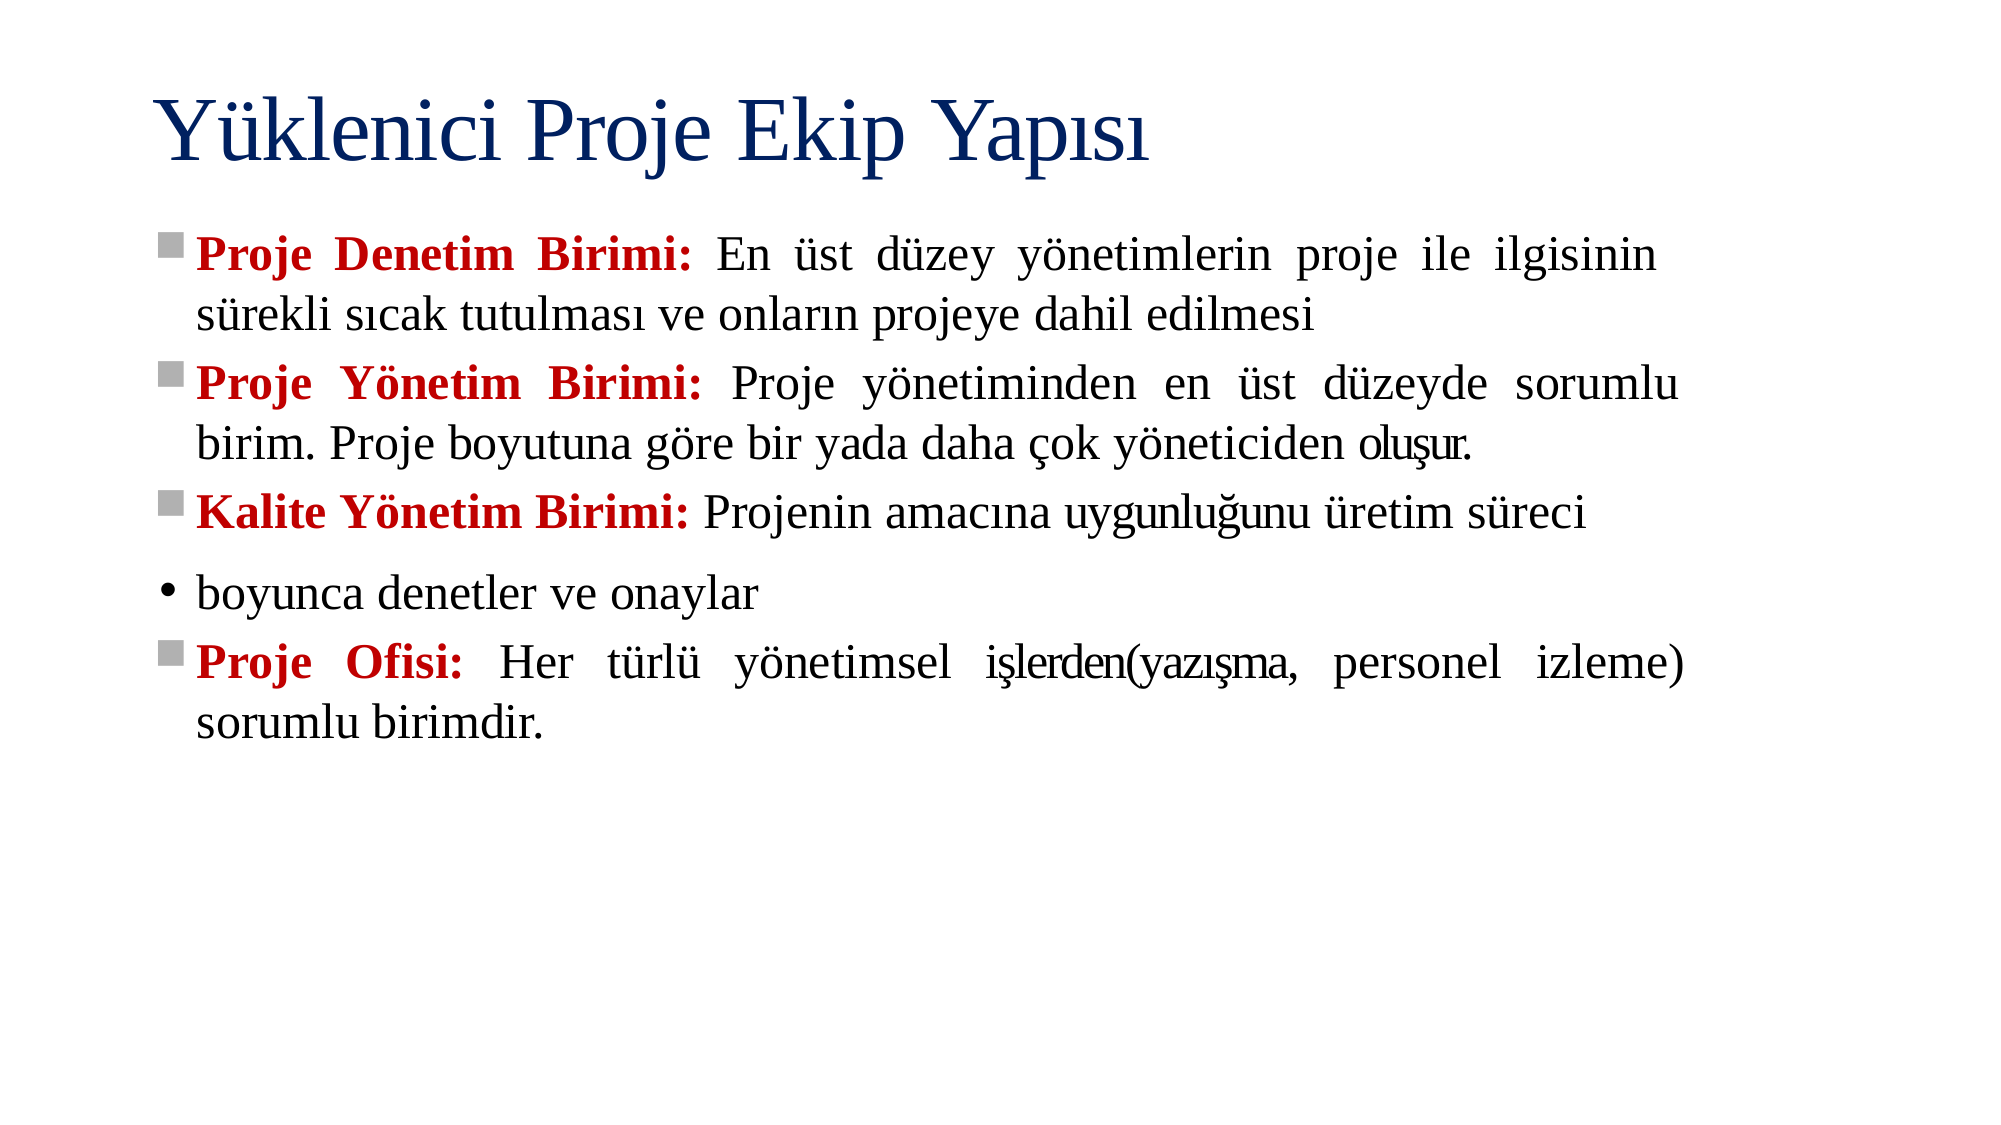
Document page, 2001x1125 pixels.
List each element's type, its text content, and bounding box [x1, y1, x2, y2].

title Yüklenici Proje Ekip Yapısı [137, 59, 1863, 202]
list Proje Denetim Birimi: En üst düzey yönetimlerin proje ile ilgisinin sürekli sıcak tutulması ve onların projeye dahil edilmesi Proje Yönetim Birimi: Proje yönetiminden en üst düzeyde sorumlu birim. Proje boyutuna göre bir yada daha çok yöneticiden oluşur. Kalite Yönetim Birimi: Projenin amacına uygunluğunu üretim süreci boyunca denetler ve onaylar Proje Ofisi: Her türlü yönetimsel işlerden(yazışma, personel izleme) sorumlu birimdir. [137, 213, 1743, 1014]
